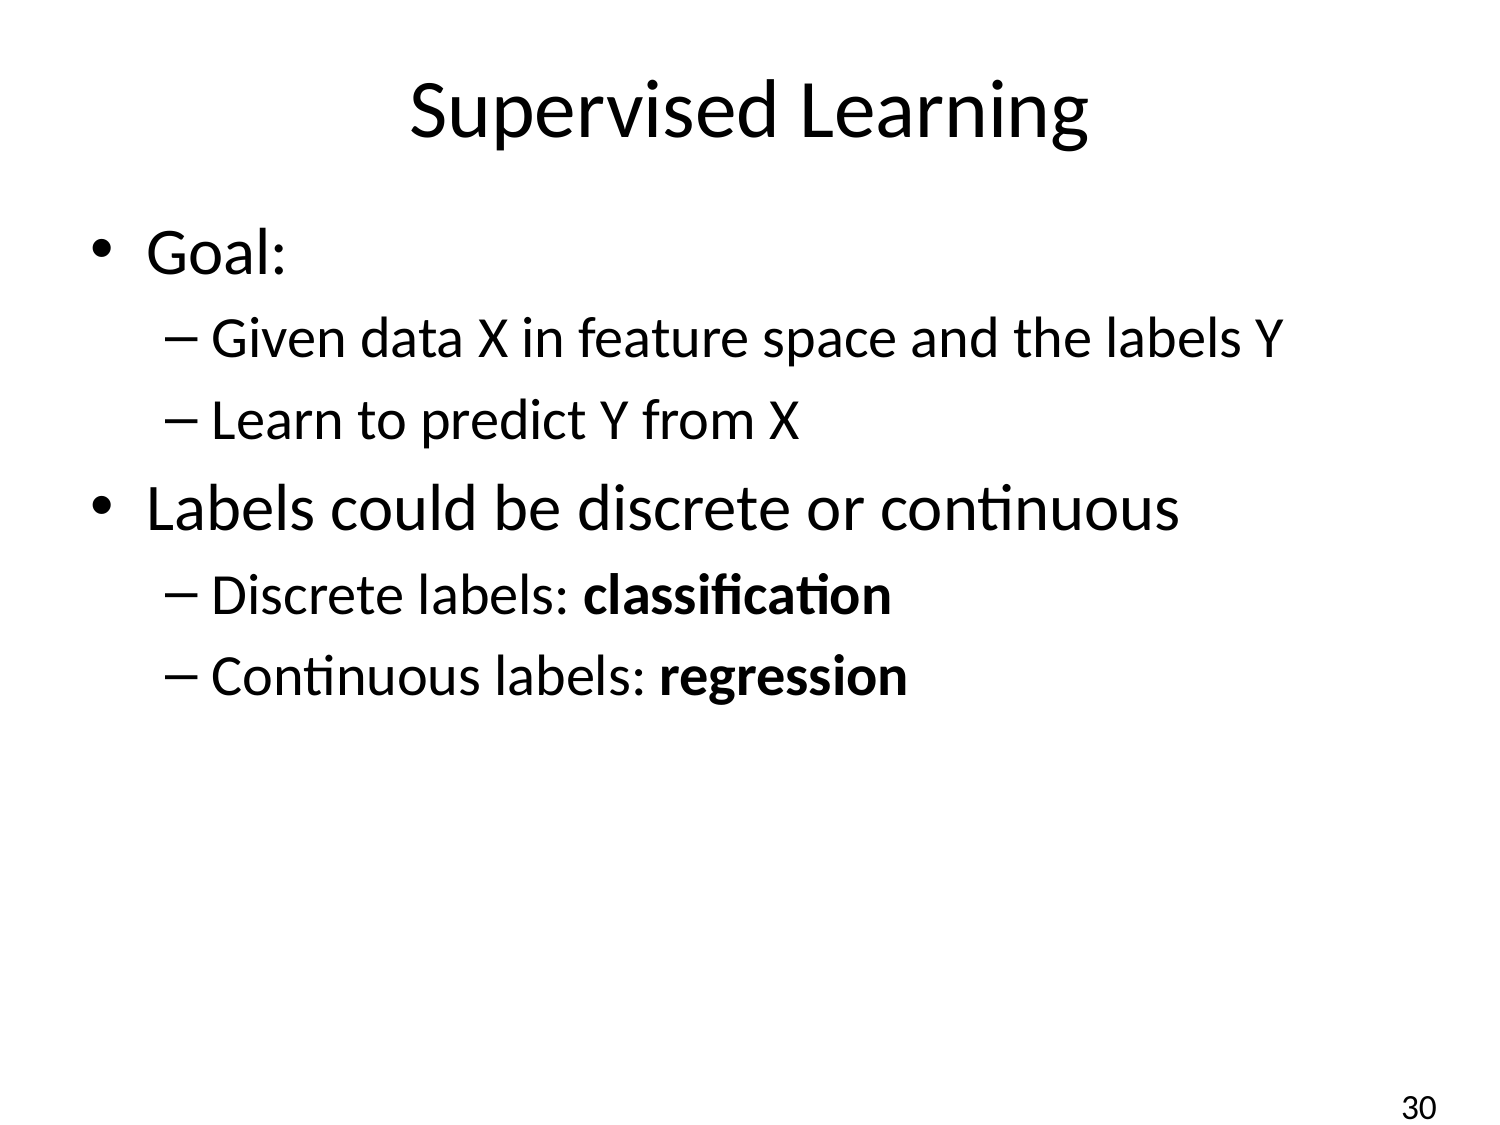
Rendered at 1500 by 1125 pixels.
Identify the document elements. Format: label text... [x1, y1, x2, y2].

title Supervised Learning [75, 45, 1425, 163]
list Goal: Given data X in feature space and the labels Y Learn to predict Y from X Labels could be discrete or continuous Discrete labels: classification Continuous labels: regression [75, 200, 1425, 1005]
